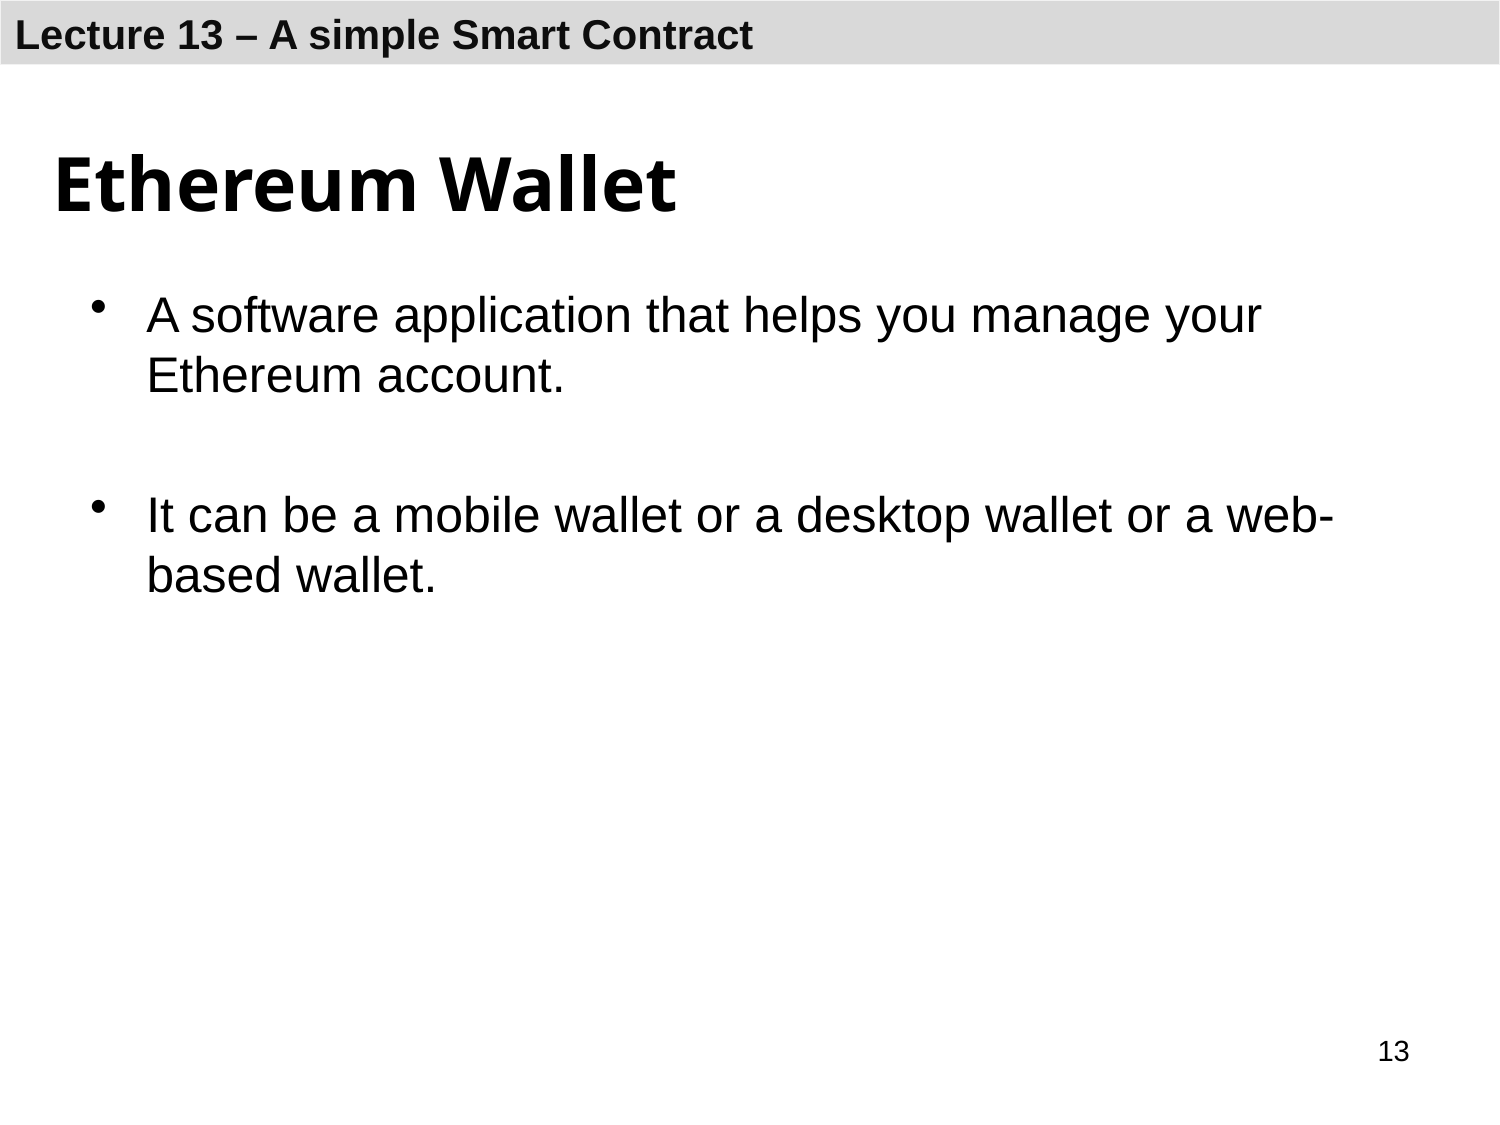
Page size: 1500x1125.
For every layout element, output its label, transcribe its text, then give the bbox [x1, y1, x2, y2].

slide_number 13 [1074, 1024, 1425, 1103]
list A software application that helps you manage your Ethereum account. It can be a mobile wallet or a desktop wallet or a web-based wallet. [75, 275, 1425, 963]
title Ethereum Wallet [37, 125, 1388, 238]
